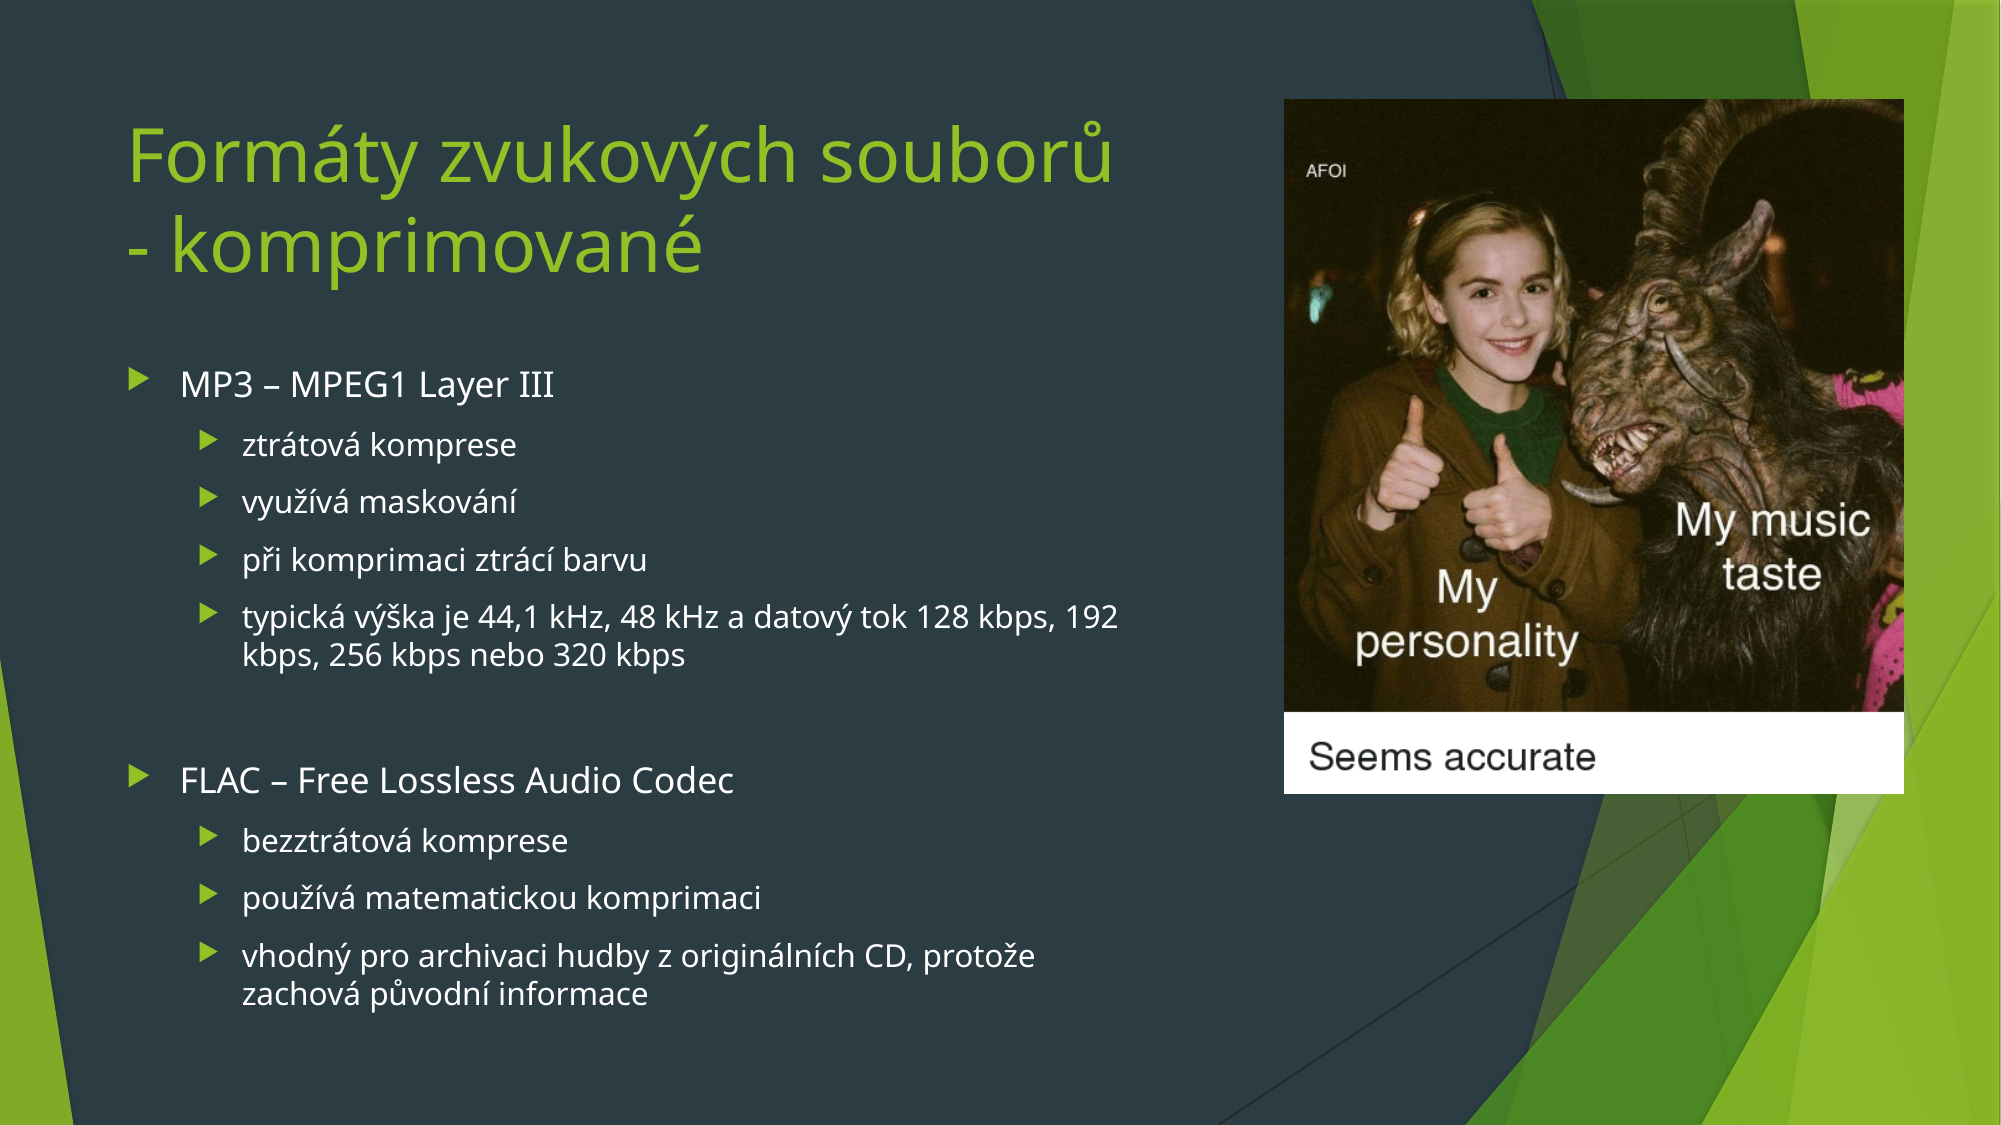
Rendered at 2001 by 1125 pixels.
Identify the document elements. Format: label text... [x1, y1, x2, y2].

title Formáty zvukových souborů - komprimované [111, 99, 1283, 317]
picture [1284, 99, 1905, 794]
list MP3 – MPEG1 Layer III ztrátová komprese využívá maskování při komprimaci ztrácí barvu typická výška je 44,1 kHz, 48 kHz a datový tok 128 kbps, 192 kbps, 256 kbps nebo 320 kbps FLAC – Free Lossless Audio Codec bezztrátová komprese používá matematickou komprimaci vhodný pro archivaci hudby z originálních CD, protože zachová původní informace [111, 354, 1167, 1022]
